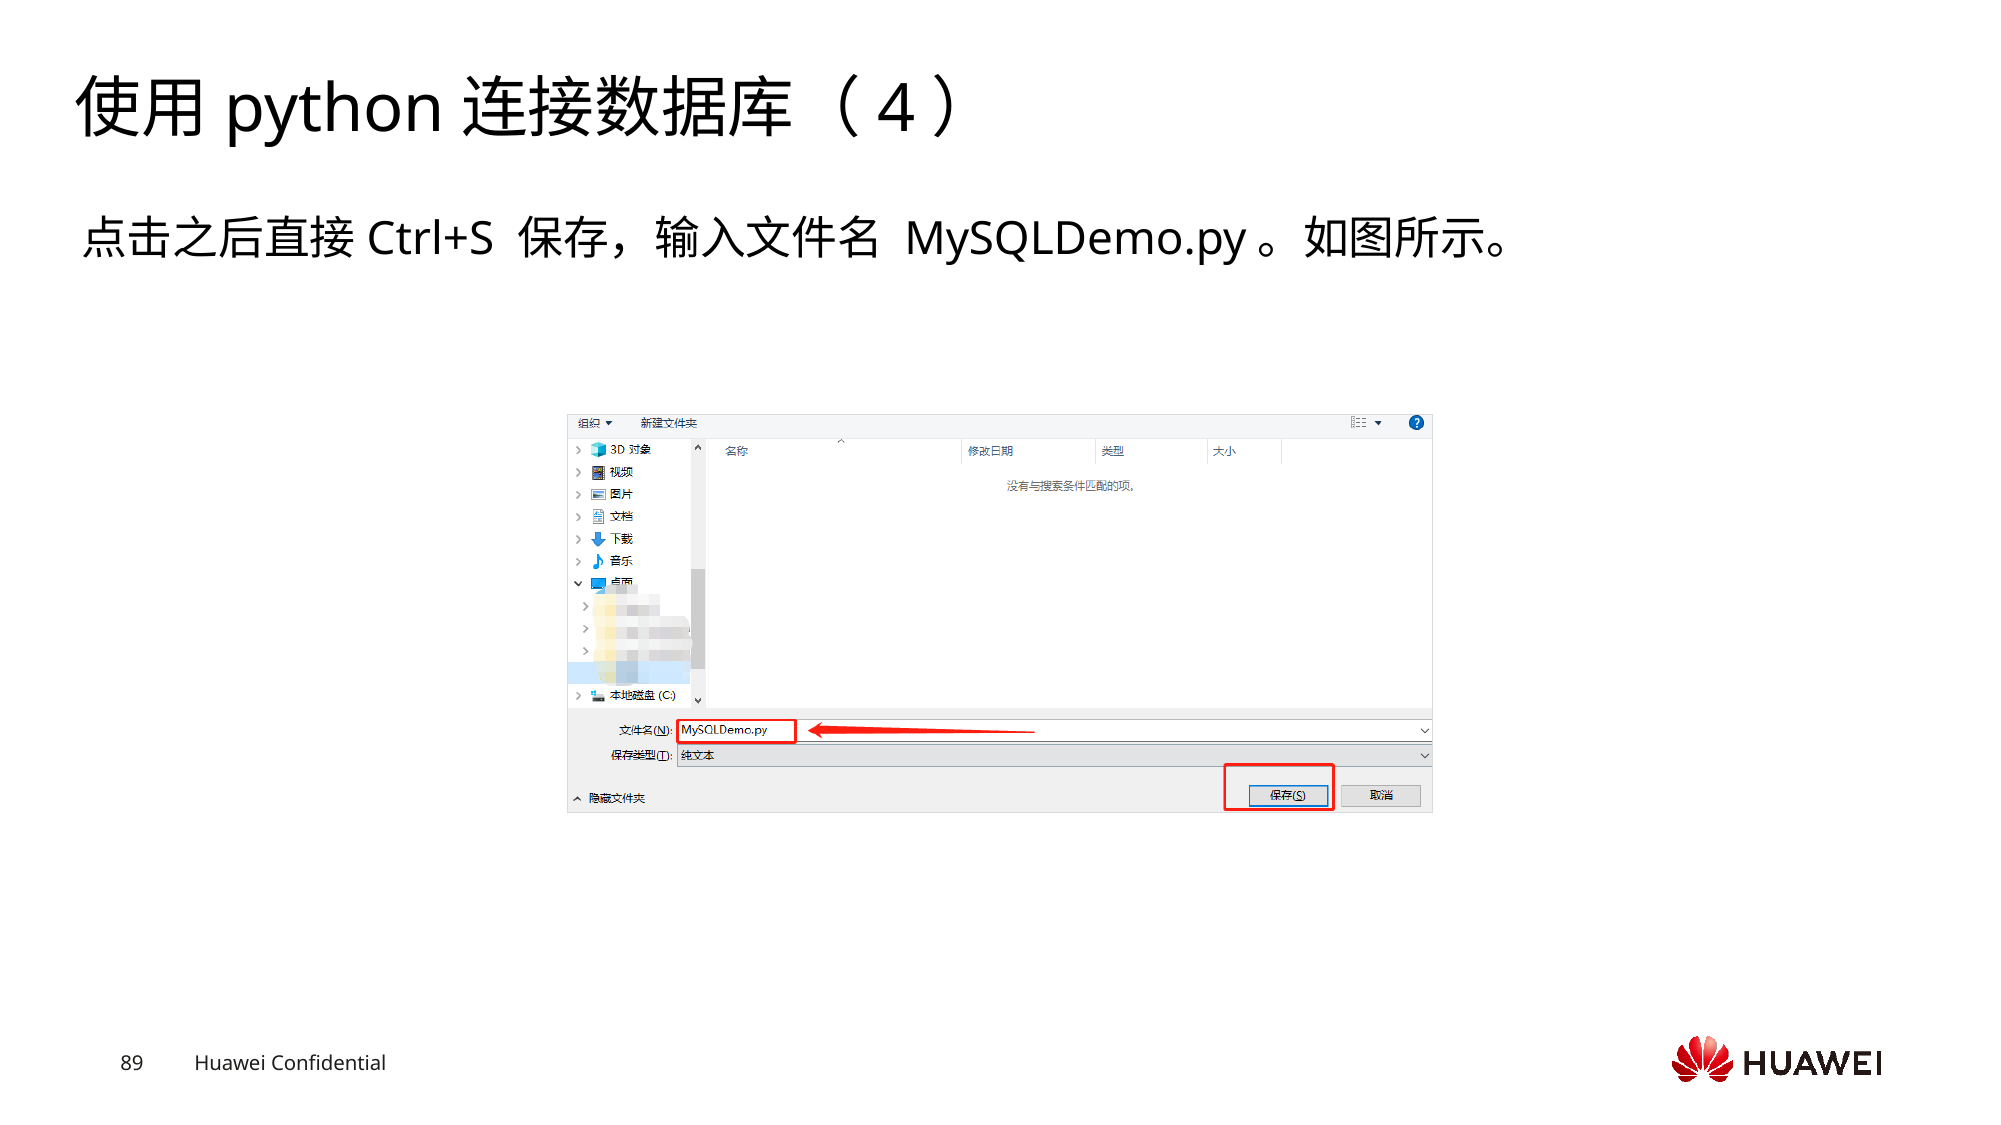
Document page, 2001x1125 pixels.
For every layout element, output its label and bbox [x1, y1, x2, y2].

picture [1672, 1036, 1881, 1082]
title [74, 73, 1928, 238]
picture [567, 414, 1433, 813]
text_box [66, 201, 1874, 271]
